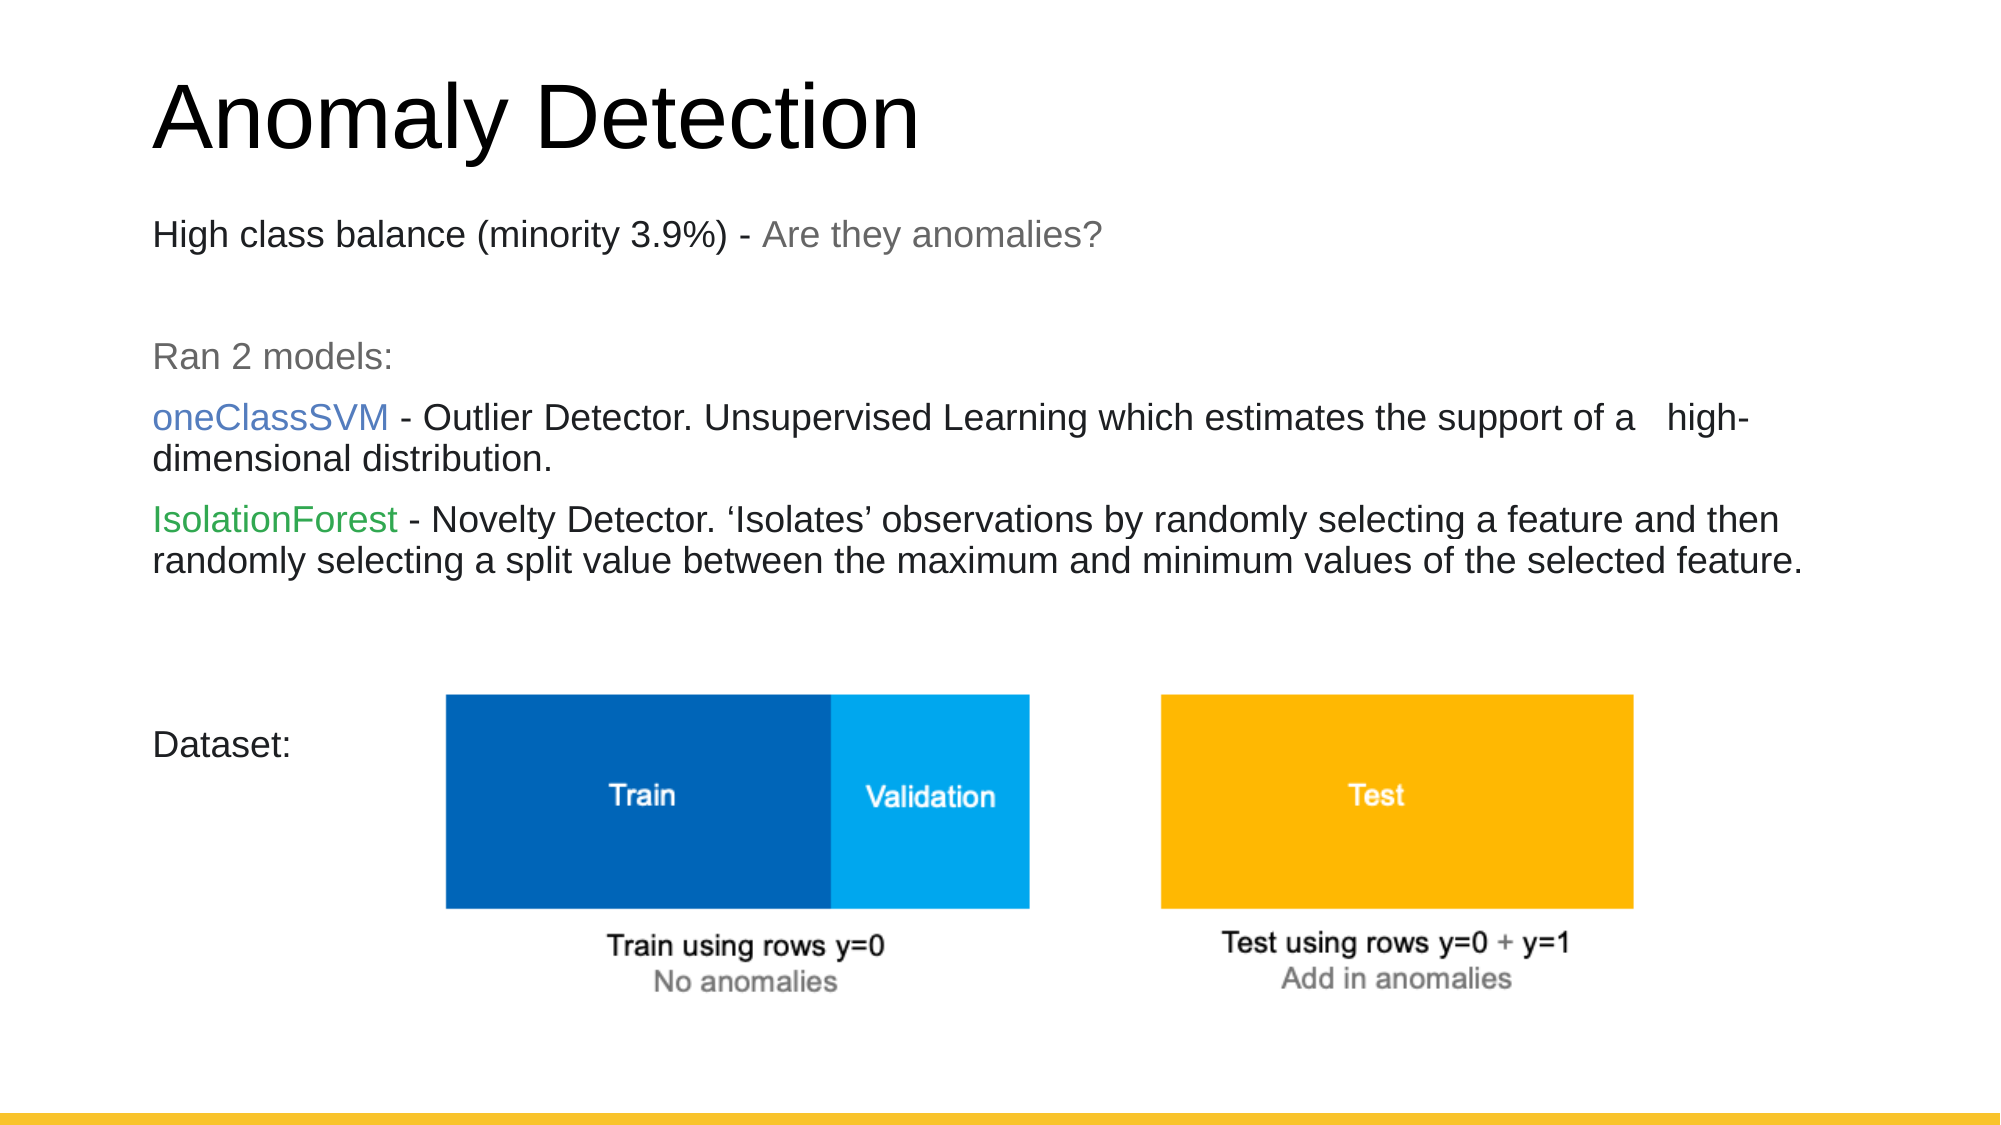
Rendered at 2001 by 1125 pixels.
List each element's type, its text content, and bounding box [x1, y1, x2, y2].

title Anomaly Detection [137, 9, 1863, 207]
picture [415, 661, 1684, 1029]
list High class balance (minority 3.9%) - Are they anomalies? Ran 2 models: oneClassSVM - Outlier Detector. Unsupervised Learning which estimates the support of a high-dimensional distribution. IsolationForest - Novelty Detector. ‘Isolates’ observations by randomly selecting a feature and then randomly selecting a split value between the maximum and minimum values of the selected feature. Dataset: [137, 207, 1863, 976]
text_box [0, 1113, 2000, 1125]
